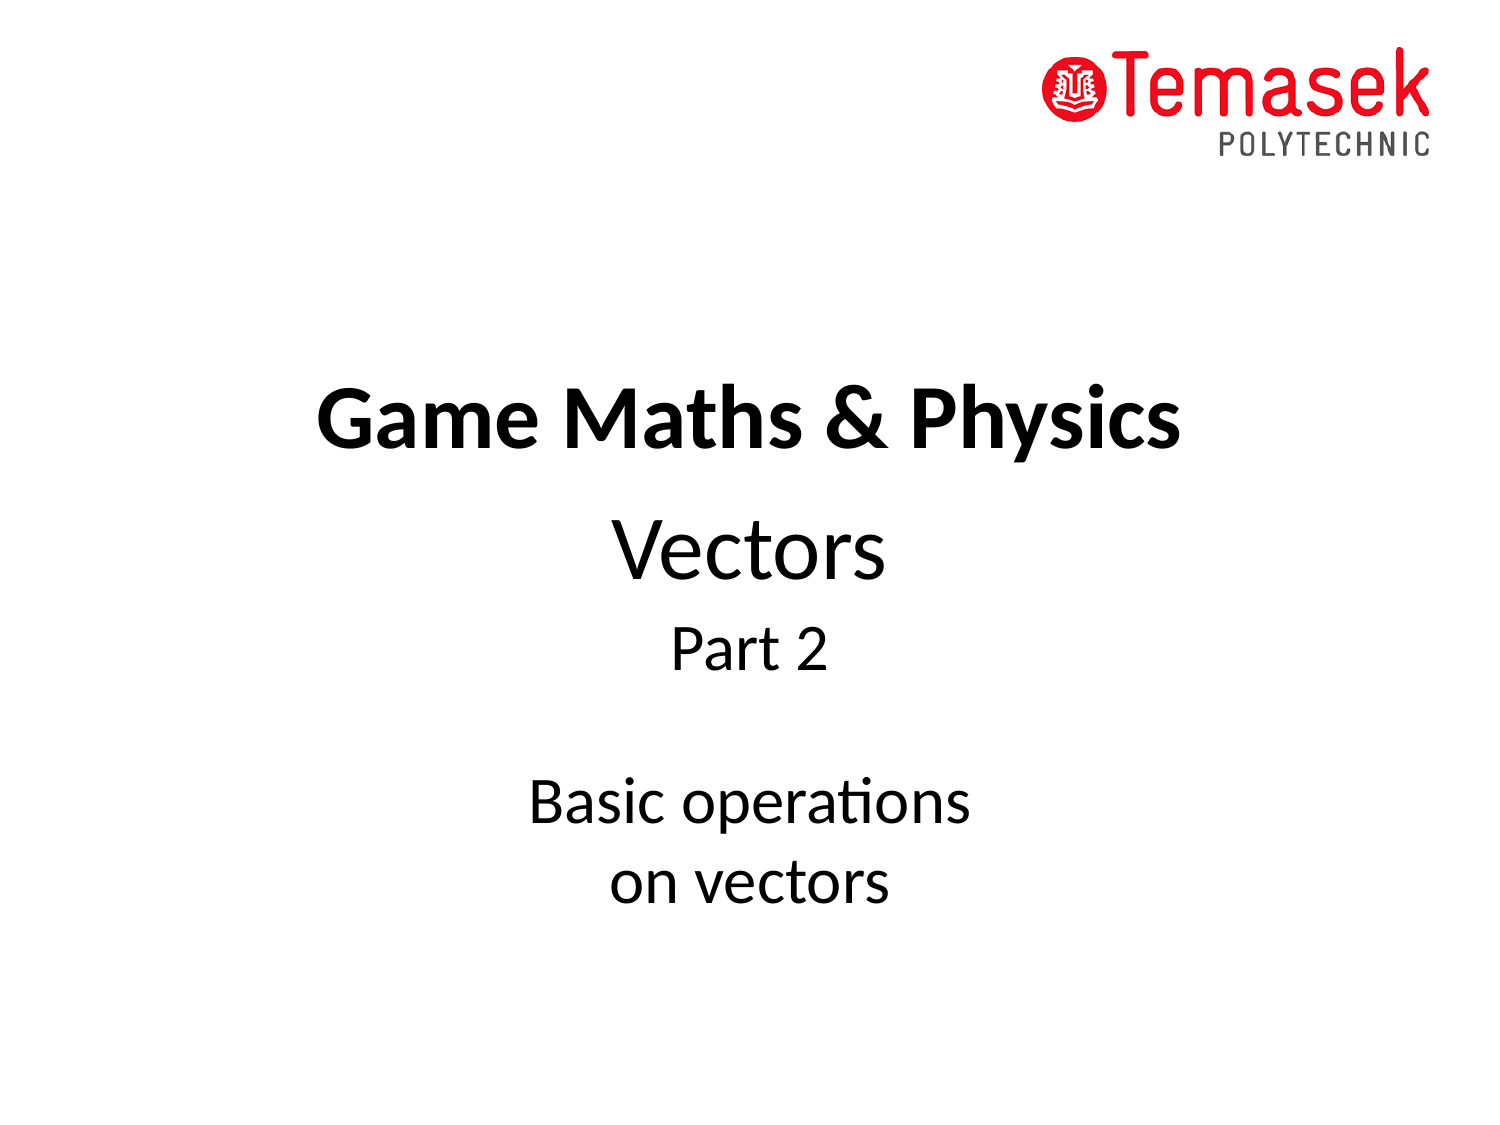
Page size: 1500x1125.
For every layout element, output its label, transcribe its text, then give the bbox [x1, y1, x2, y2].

text_box Vectors [596, 480, 904, 606]
text_box Game Maths & Physics [301, 349, 1199, 475]
text_box Basic operations on vectors [499, 749, 1001, 924]
picture [1042, 47, 1429, 156]
text_box Part 2 [655, 596, 845, 692]
